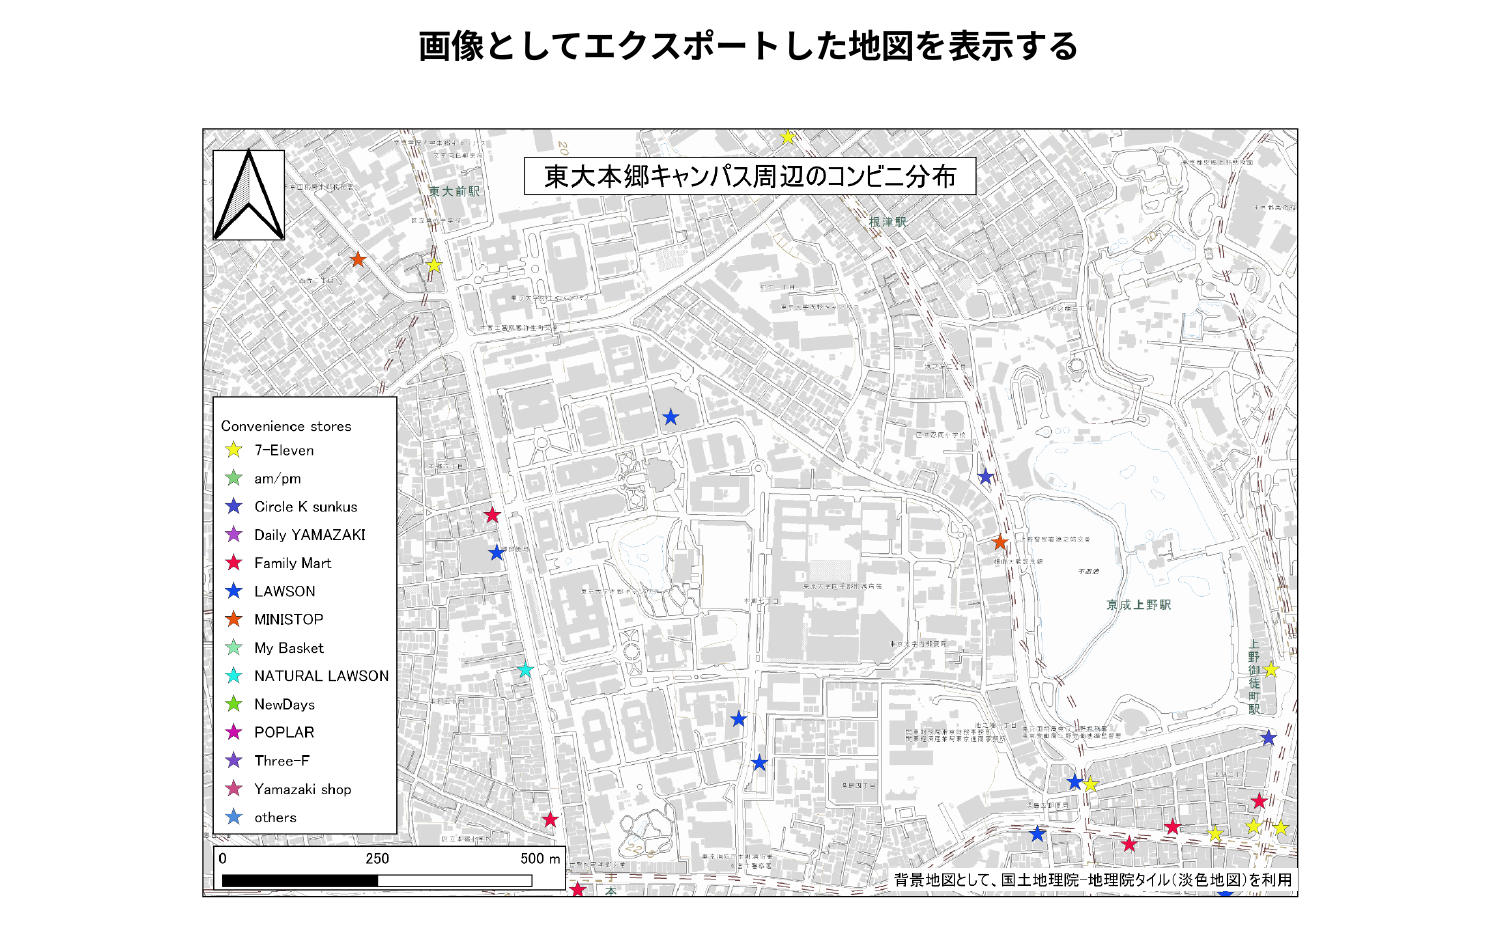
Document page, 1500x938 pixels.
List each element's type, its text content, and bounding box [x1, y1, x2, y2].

text_box 画像としてエクスポートした地図を表示する [403, 17, 1097, 73]
picture [191, 117, 1309, 908]
